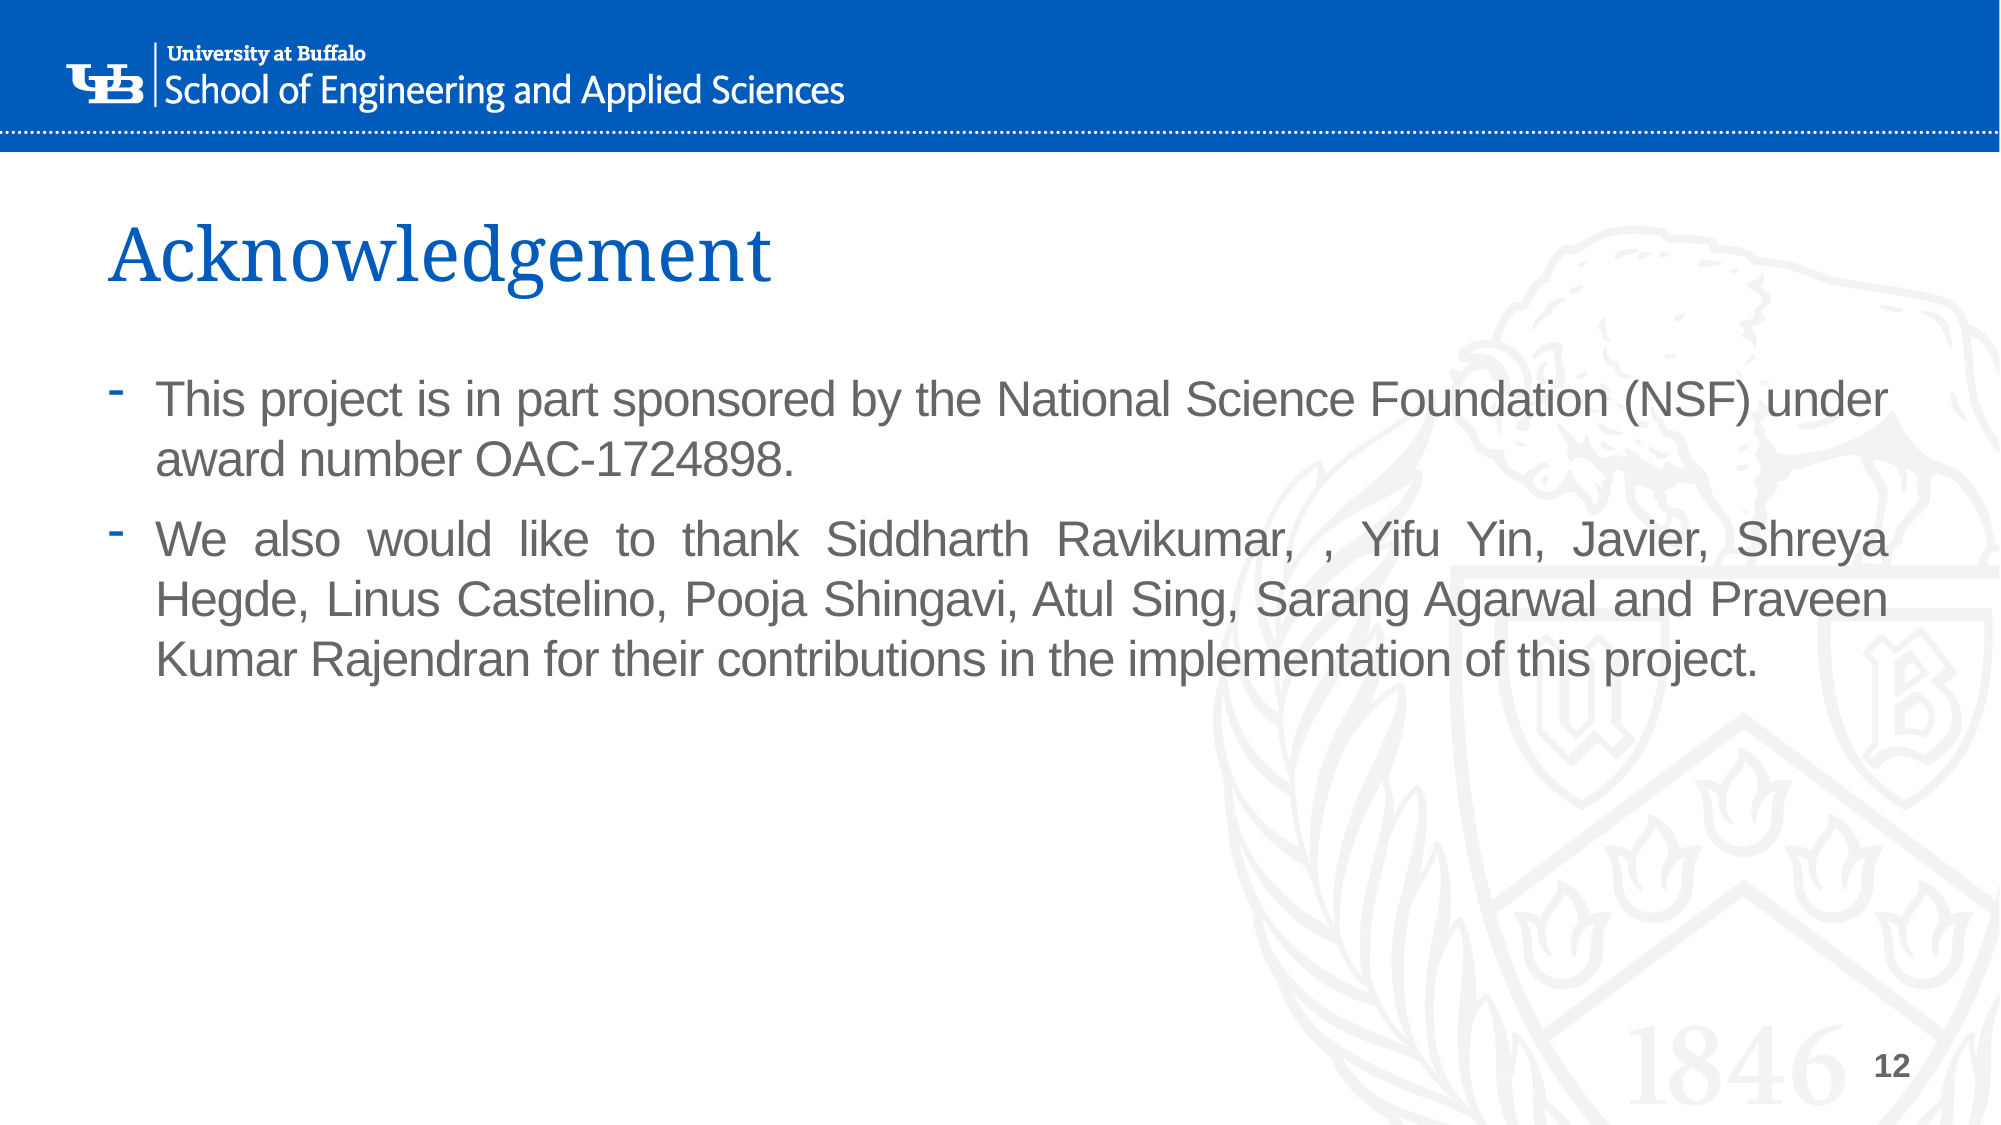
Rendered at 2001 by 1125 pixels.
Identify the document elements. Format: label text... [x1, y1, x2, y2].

title Acknowledgement [93, 216, 1819, 335]
list This project is in part sponsored by the National Science Foundation (NSF) under award number OAC-1724898. We also would like to thank Siddharth Ravikumar, , Yifu Yin, Javier, Shreya Hegde, Linus Castelino, Pooja Shingavi, Atul Sing, Sarang Agarwal and Praveen Kumar Rajendran for their contributions in the implementation of this project. [93, 358, 1904, 935]
picture [0, 0, 2000, 1125]
